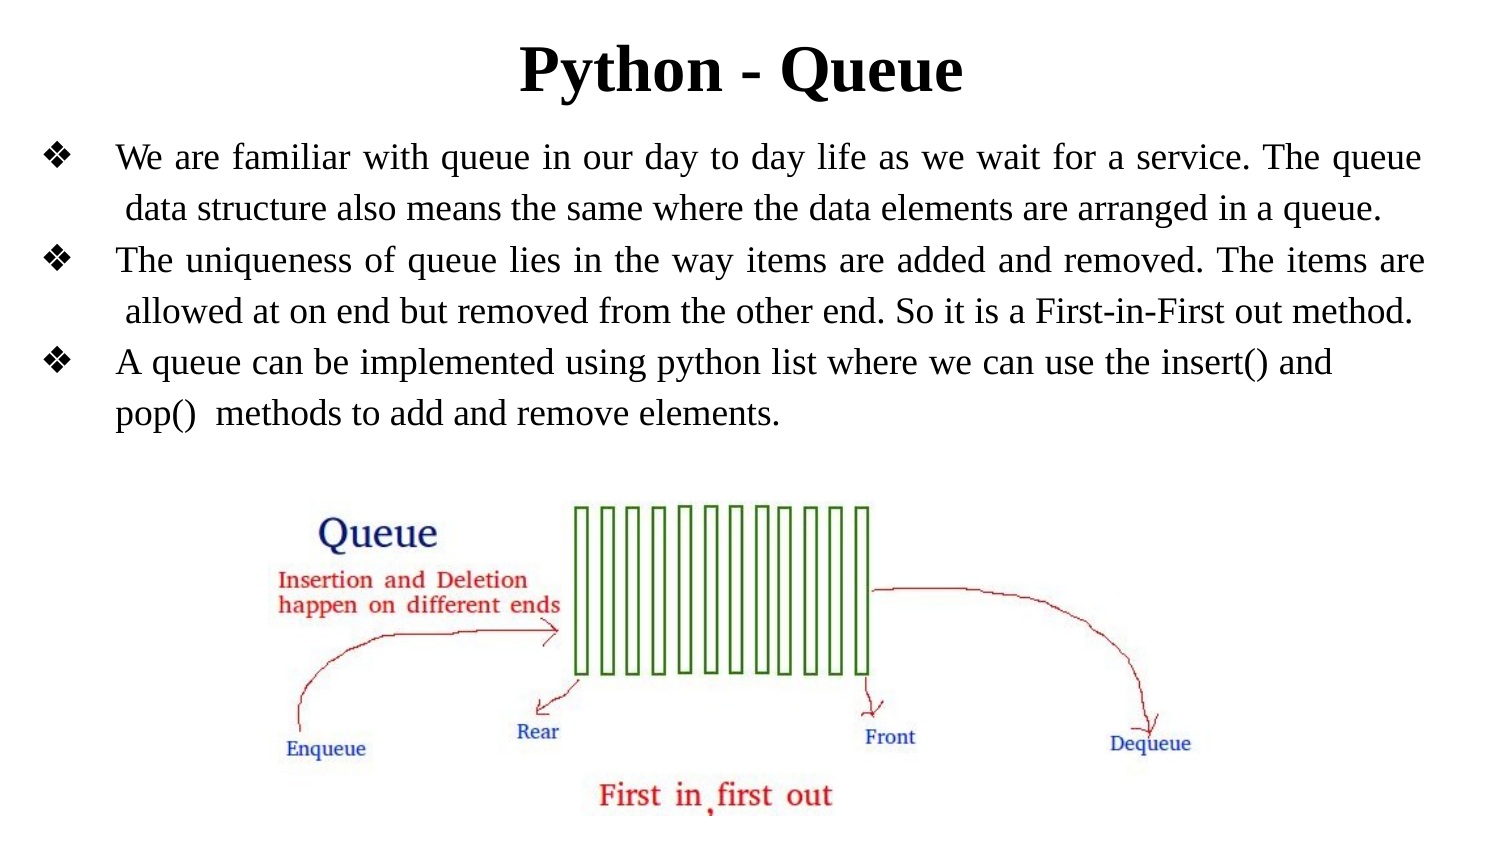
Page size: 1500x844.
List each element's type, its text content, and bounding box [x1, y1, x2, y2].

title Python - Queue [362, 0, 1120, 123]
text_box We are familiar with queue in our day to day life as we wait for a service. The queue data structure also means the same where the data elements are arranged in a queue. The uniqueness of queue lies in the way items are added and removed. The items are allowed at on end but removed from the other end. So it is a First-in-First out method. A queue can be implemented using python list where we can use the insert() and pop() methods to add and remove elements. [38, 123, 1427, 434]
picture [268, 499, 1211, 816]
